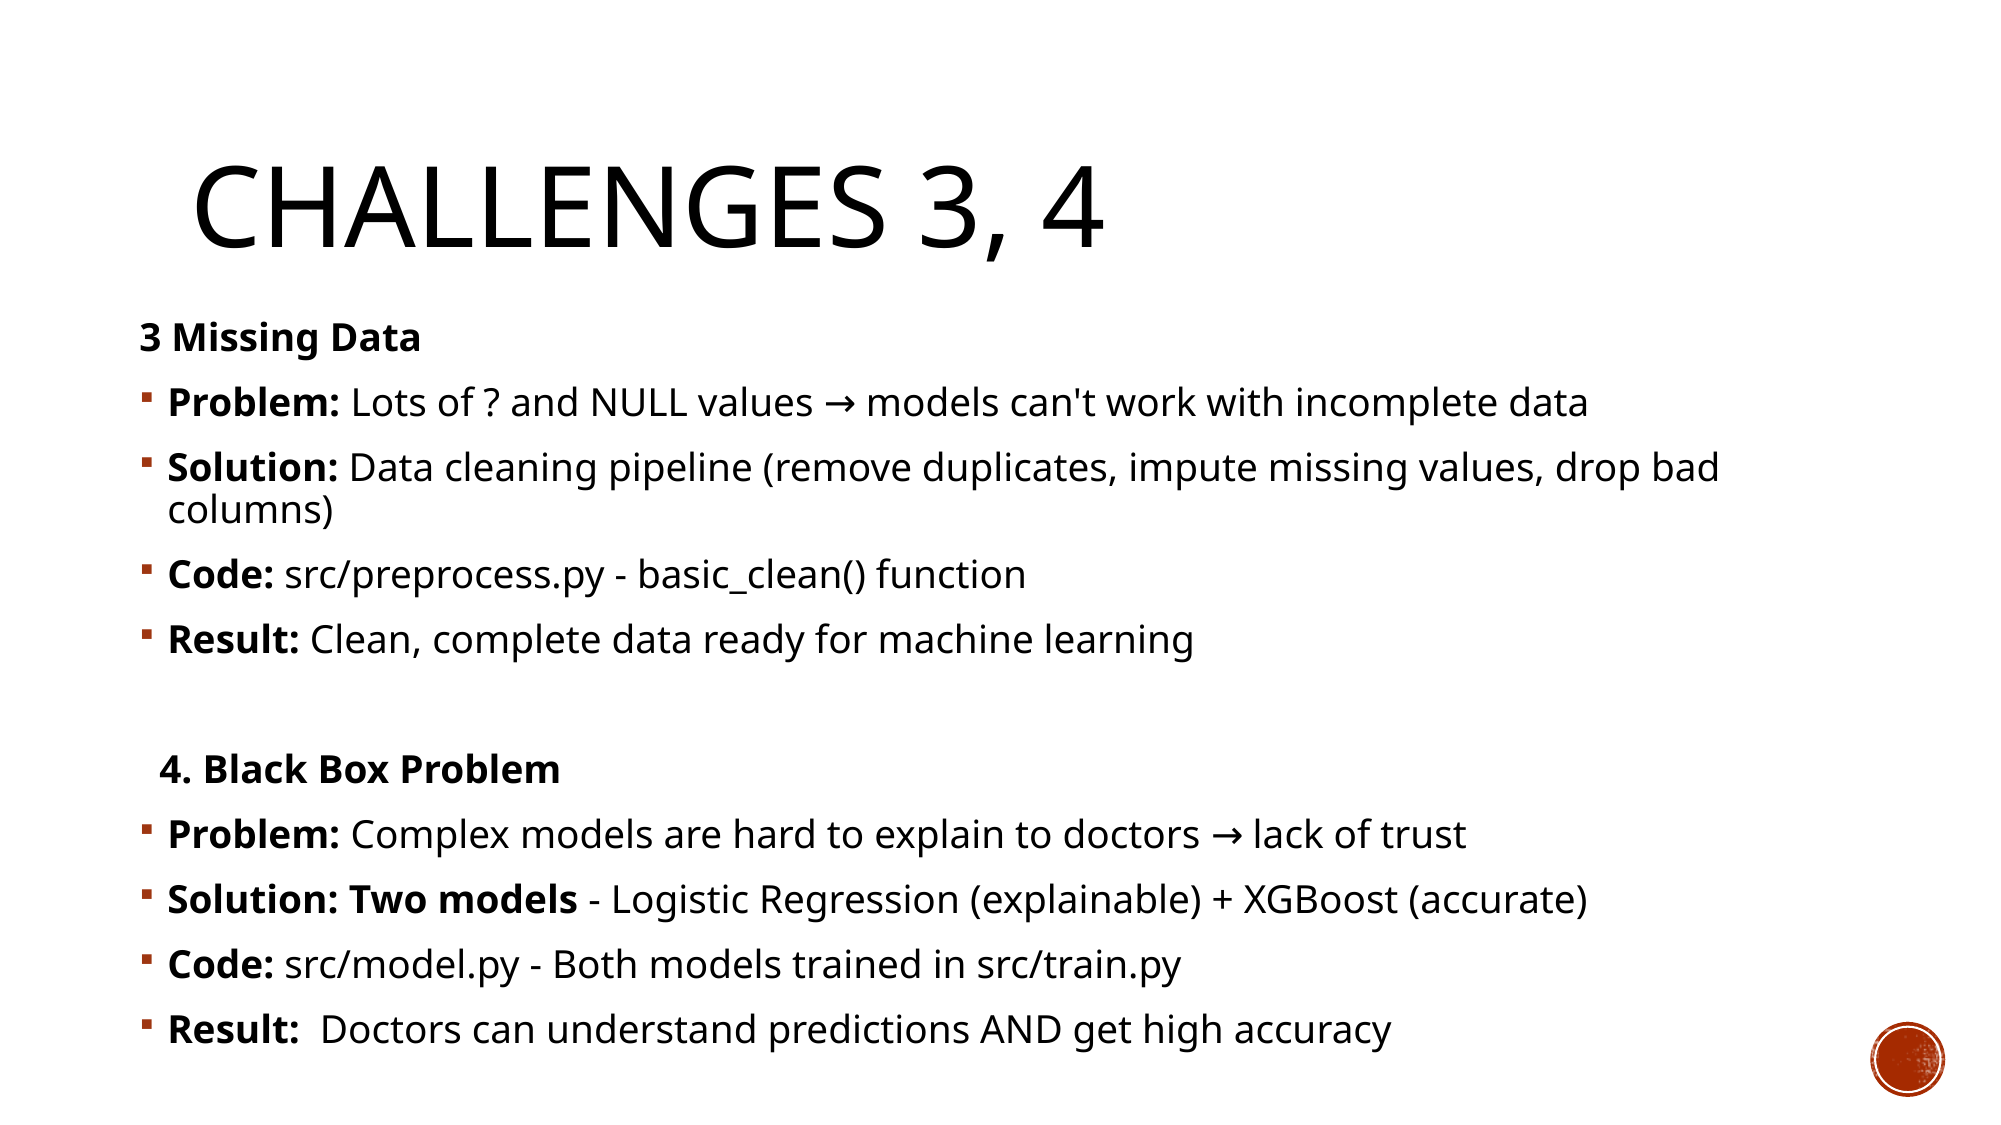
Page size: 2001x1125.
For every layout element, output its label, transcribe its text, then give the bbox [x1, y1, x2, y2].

list 3 Missing Data Problem: Lots of ? and NULL values → models can't work with incomplete data Solution: Data cleaning pipeline (remove duplicates, impute missing values, drop bad columns) Code: src/preprocess.py - basic_clean() function Result: Clean, complete data ready for machine learning 4. Black Box Problem Problem: Complex models are hard to explain to doctors → lack of trust Solution: Two models - Logistic Regression (explainable) + XGBoost (accurate) Code: src/model.py - Both models trained in src/train.py Result: Doctors can understand predictions AND get high accuracy [124, 310, 1826, 1061]
title Challenges 3, 4 [175, 79, 1826, 310]
